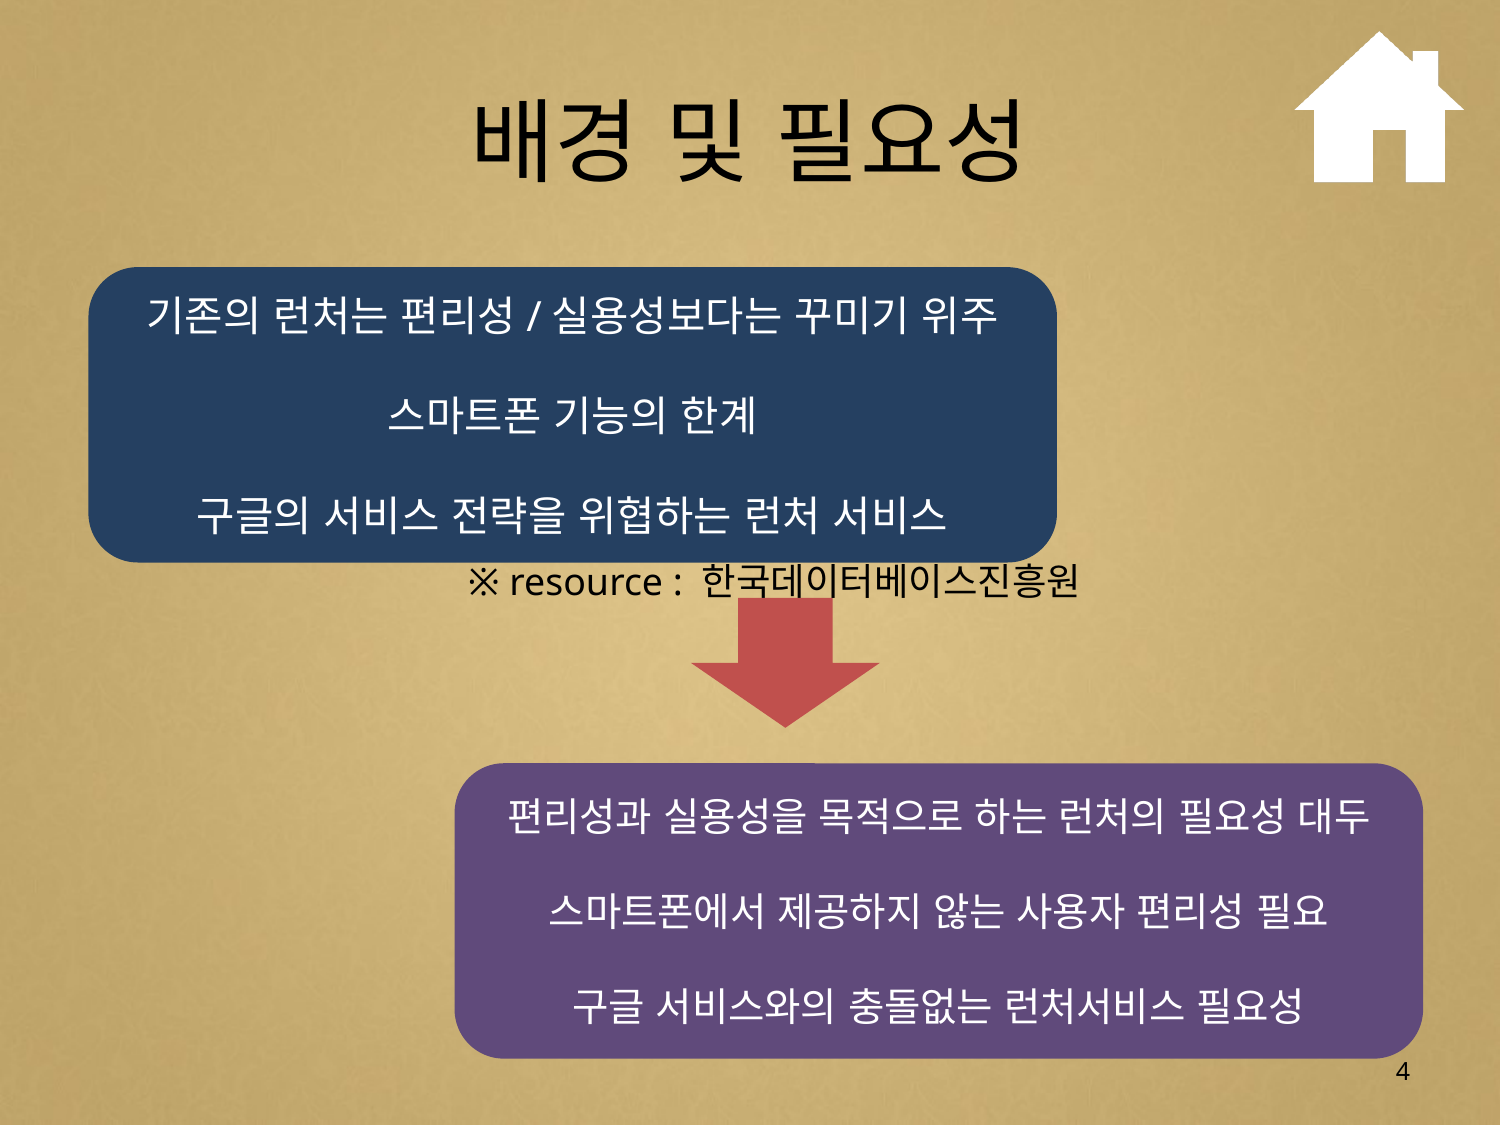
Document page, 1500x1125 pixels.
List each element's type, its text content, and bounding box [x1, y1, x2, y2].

text_box [688, 611, 882, 730]
picture [0, 0, 1500, 1125]
text_box ※ resource : 한국데이터베이스진흥원 [453, 550, 1097, 611]
text_box 기존의 런처는 편리성/실용성보다는 꾸미기 위주 스마트폰 기능의 한계 구글의 서비스 전략을 위협하는 런처 서비스 [86, 265, 1060, 565]
text_box 편리성과 실용성을 목적으로 하는 런처의 필요성 대두 스마트폰에서 제공하지 않는 사용자 편리성 필요 구글 서비스와의 충돌없는 런처서비스 필요성 [452, 761, 1426, 1061]
slide_number 4 [1074, 1042, 1425, 1103]
title 배경 및 필요성 [75, 45, 1425, 233]
